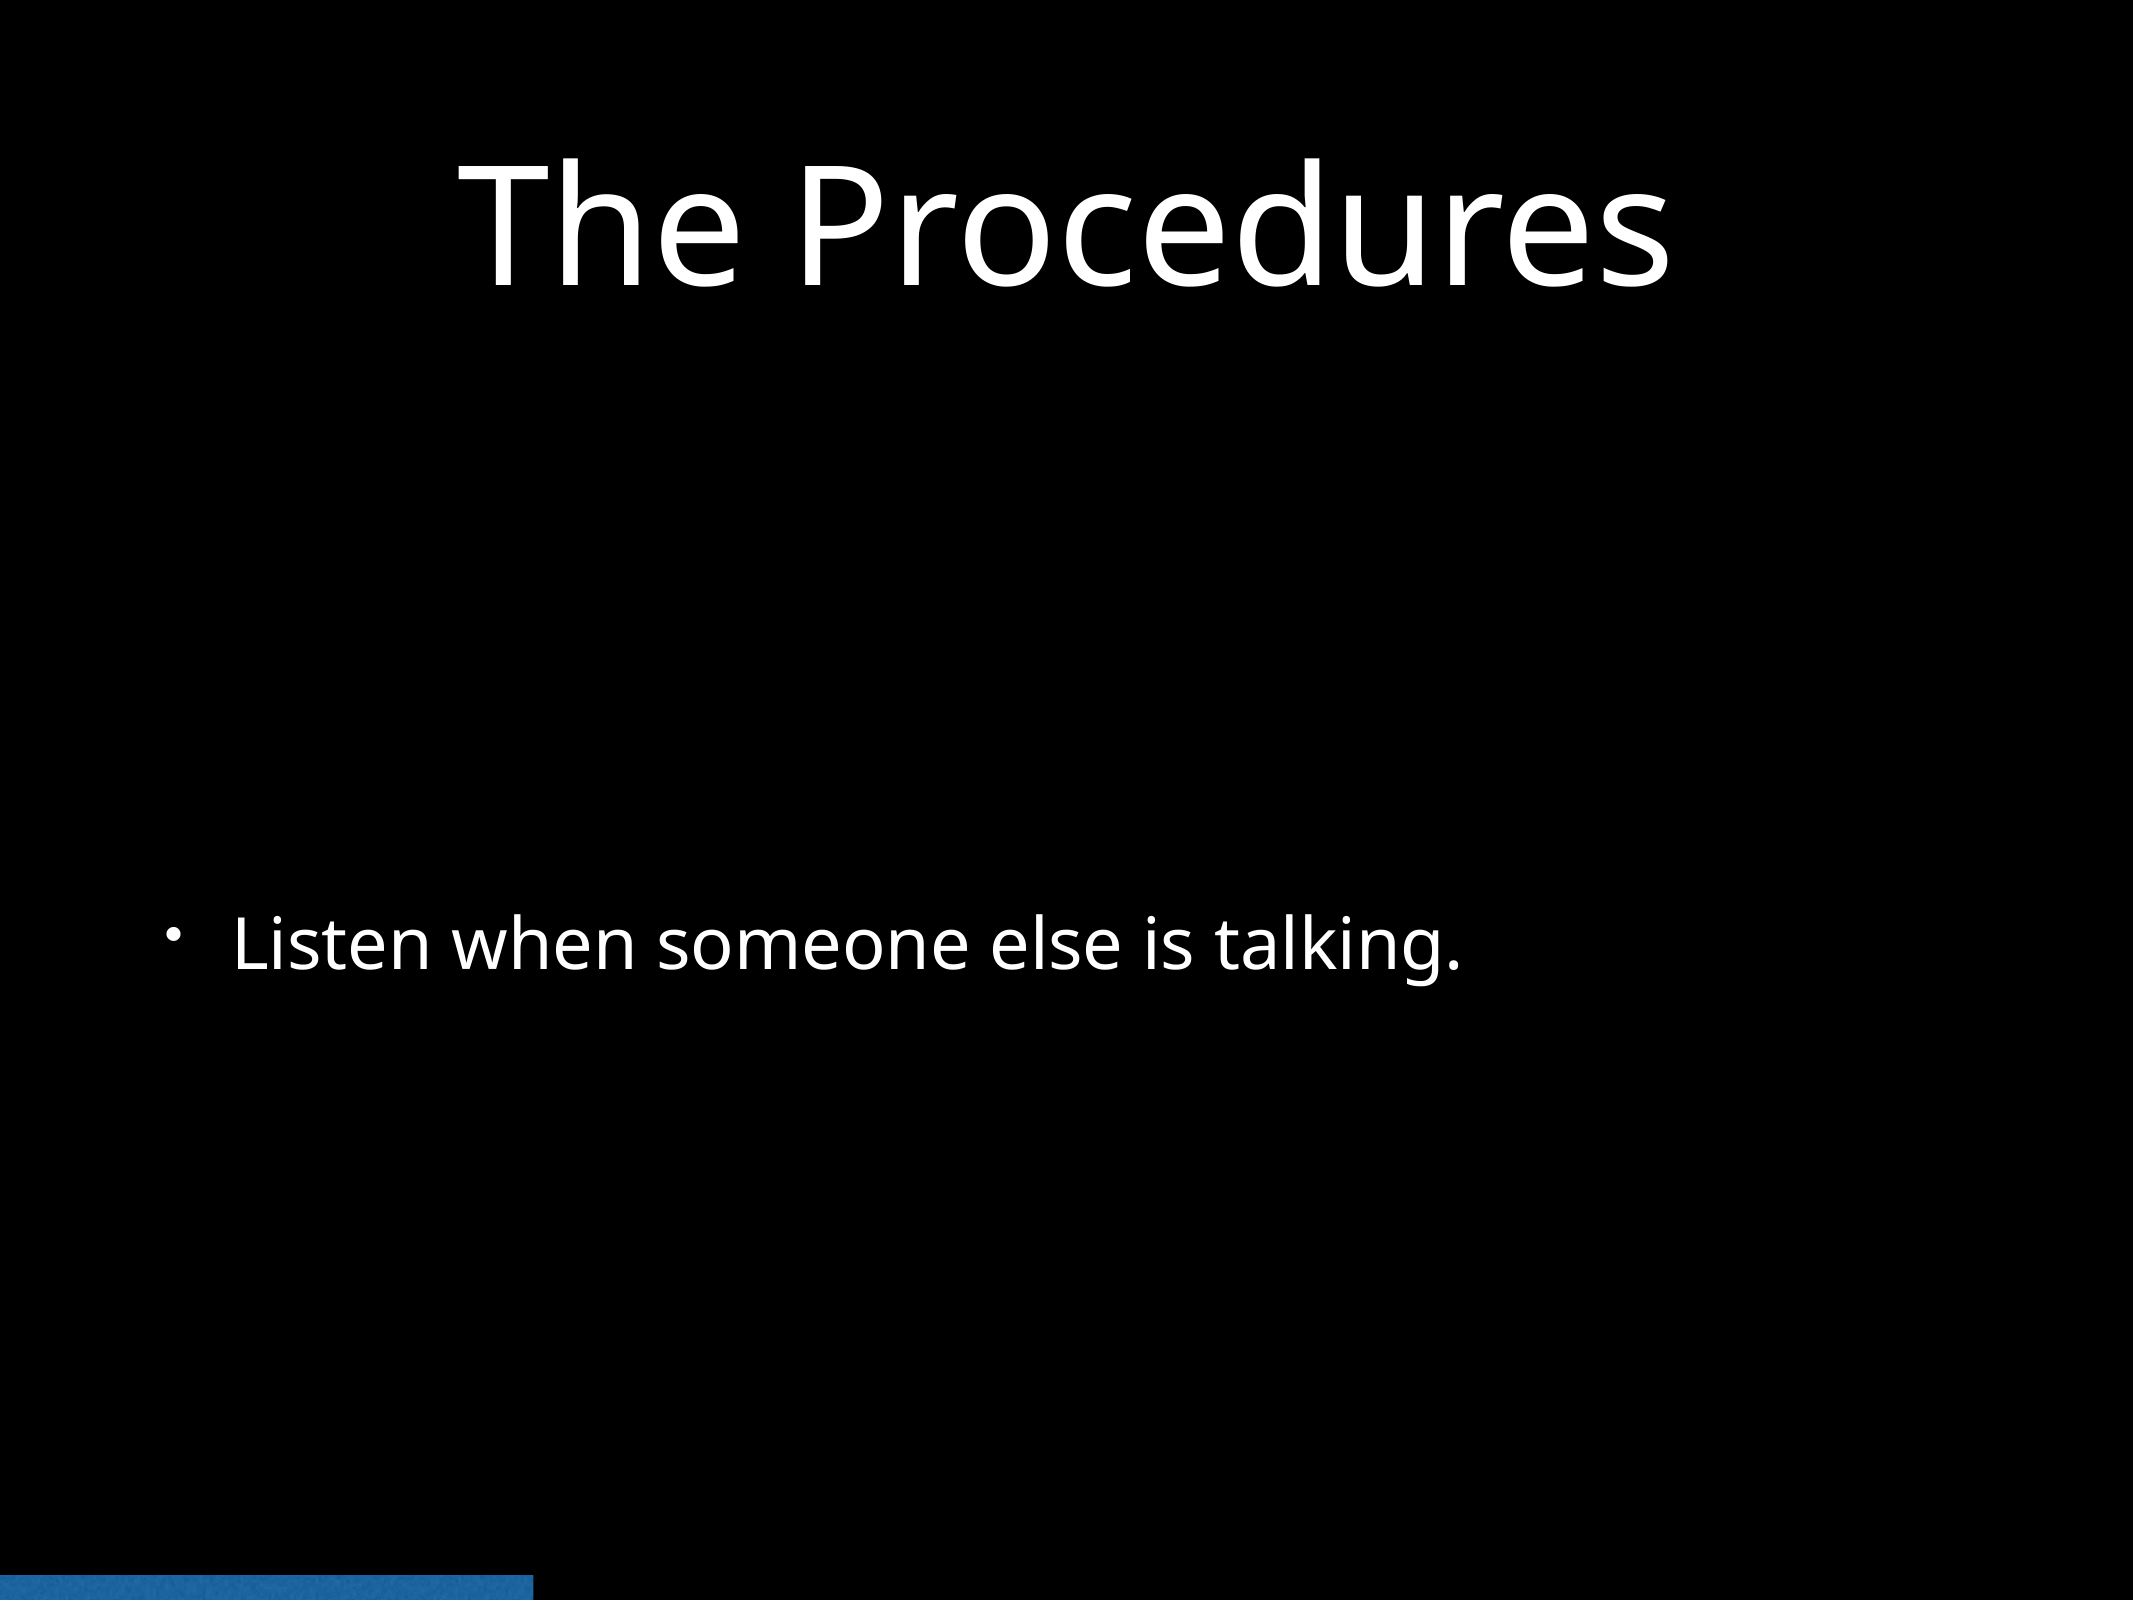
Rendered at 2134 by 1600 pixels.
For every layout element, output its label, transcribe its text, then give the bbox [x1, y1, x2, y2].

list Listen when someone else is talking. [155, 424, 1978, 1457]
text_box [0, 1575, 534, 1600]
title The Procedures [155, 41, 1978, 397]
